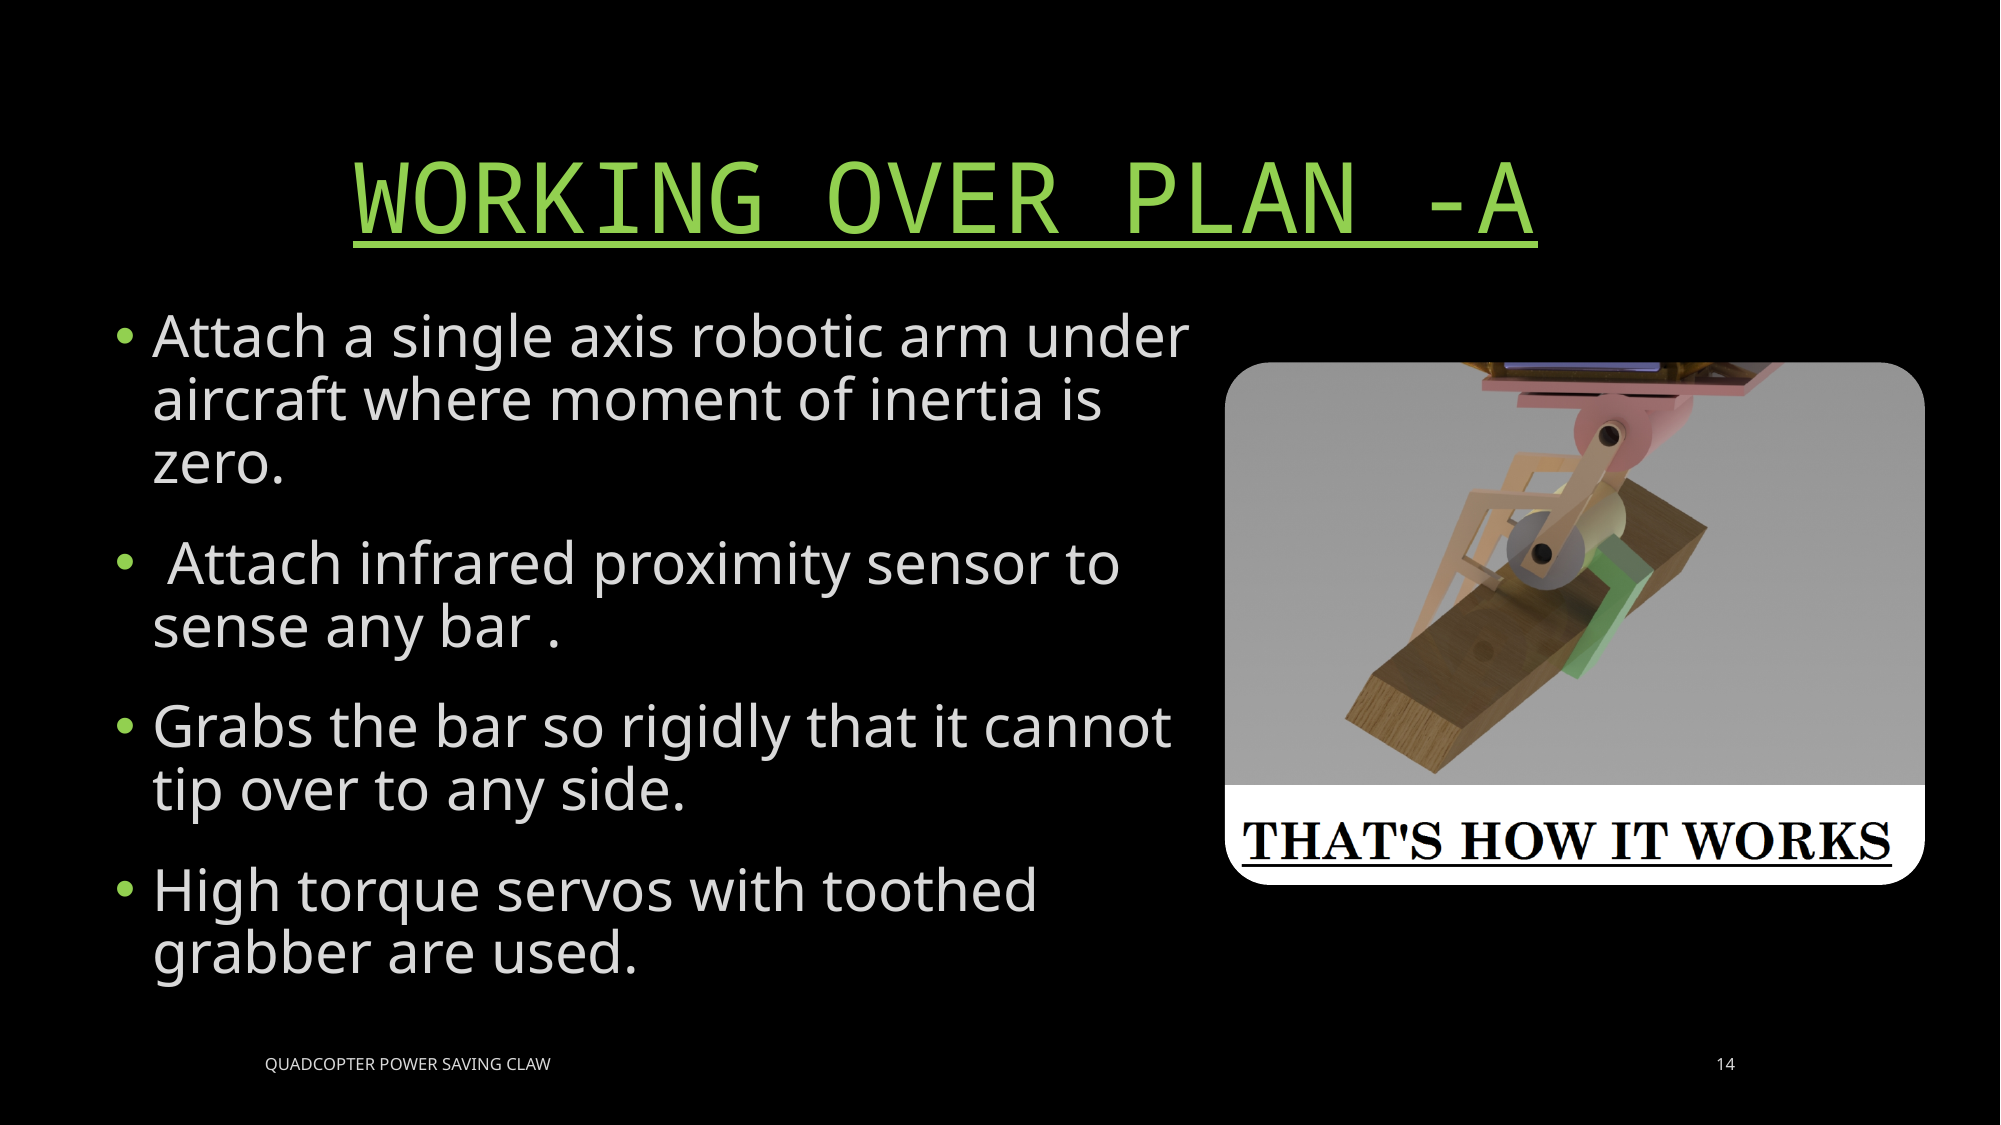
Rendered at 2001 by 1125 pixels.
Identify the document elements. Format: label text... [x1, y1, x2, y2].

list Attach a single axis robotic arm under aircraft where moment of inertia is zero. Attach infrared proximity sensor to sense any bar . Grabs the bar so rigidly that it cannot tip over to any side. High torque servos with toothed grabber are used. [99, 299, 1213, 1013]
footer QUADCOPTER POWER SAVING CLAW [249, 1043, 1379, 1086]
title WORKING OVER PLAN -A [337, 75, 1838, 263]
picture [1224, 362, 1925, 885]
slide_number 14 [1612, 1043, 1750, 1086]
